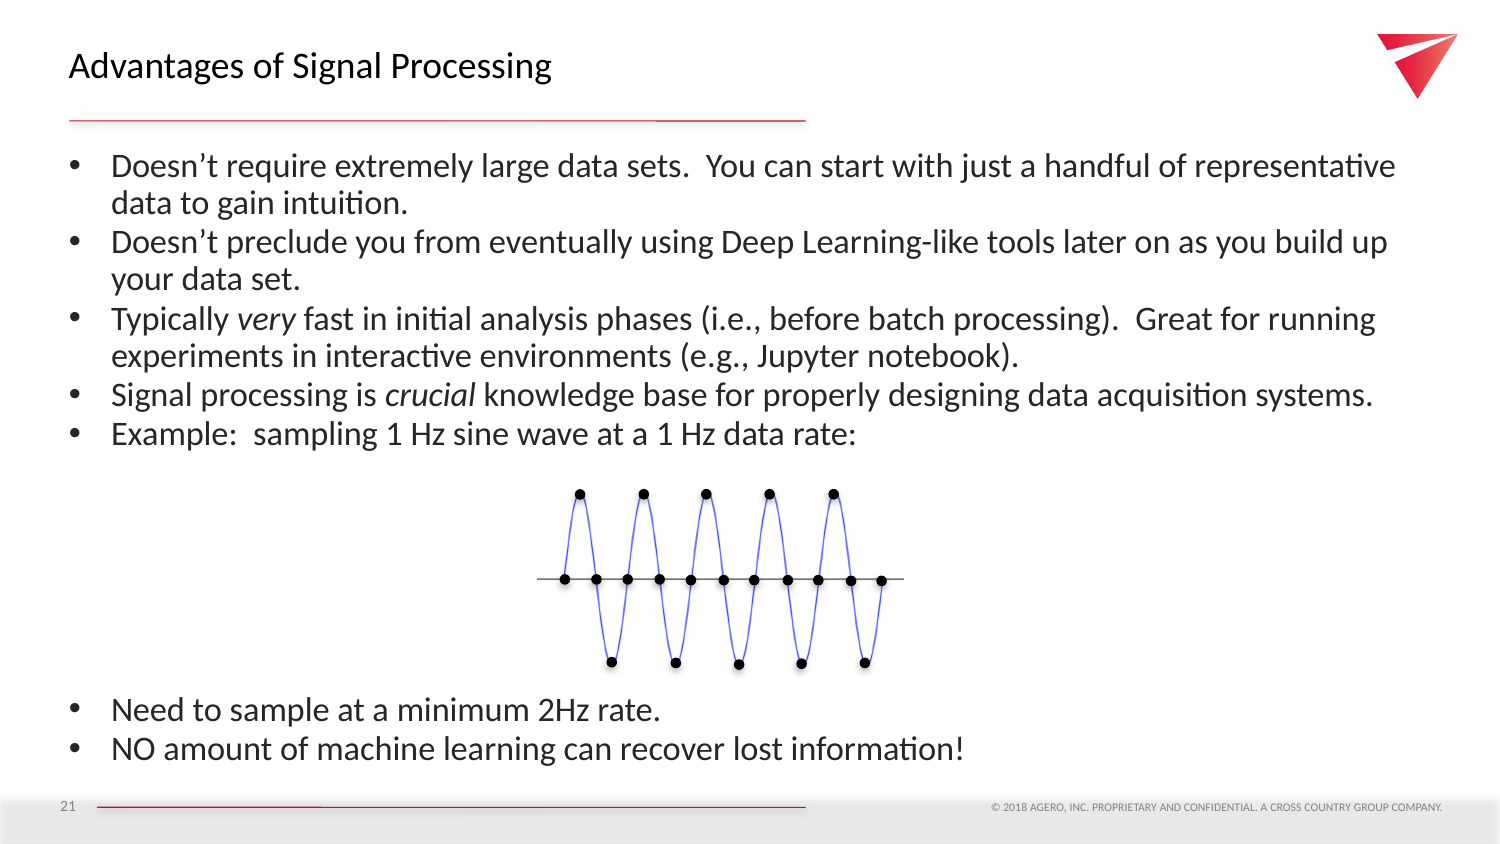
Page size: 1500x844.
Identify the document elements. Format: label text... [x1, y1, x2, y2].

title Advantages of Signal Processing [53, 35, 1379, 99]
picture [1377, 34, 1458, 99]
picture [536, 485, 904, 674]
list Doesn’t require extremely large data sets. You can start with just a handful of representative data to gain intuition. Doesn’t preclude you from eventually using Deep Learning-like tools later on as you build up your data set. Typically very fast in initial analysis phases (i.e., before batch processing). Great for running experiments in interactive environments (e.g., Jupyter notebook). Signal processing is crucial knowledge base for properly designing data acquisition systems. Example: sampling 1 Hz sine wave at a 1 Hz data rate: Need to sample at a minimum 2Hz rate. NO amount of machine learning can recover lost information! [53, 140, 1454, 785]
